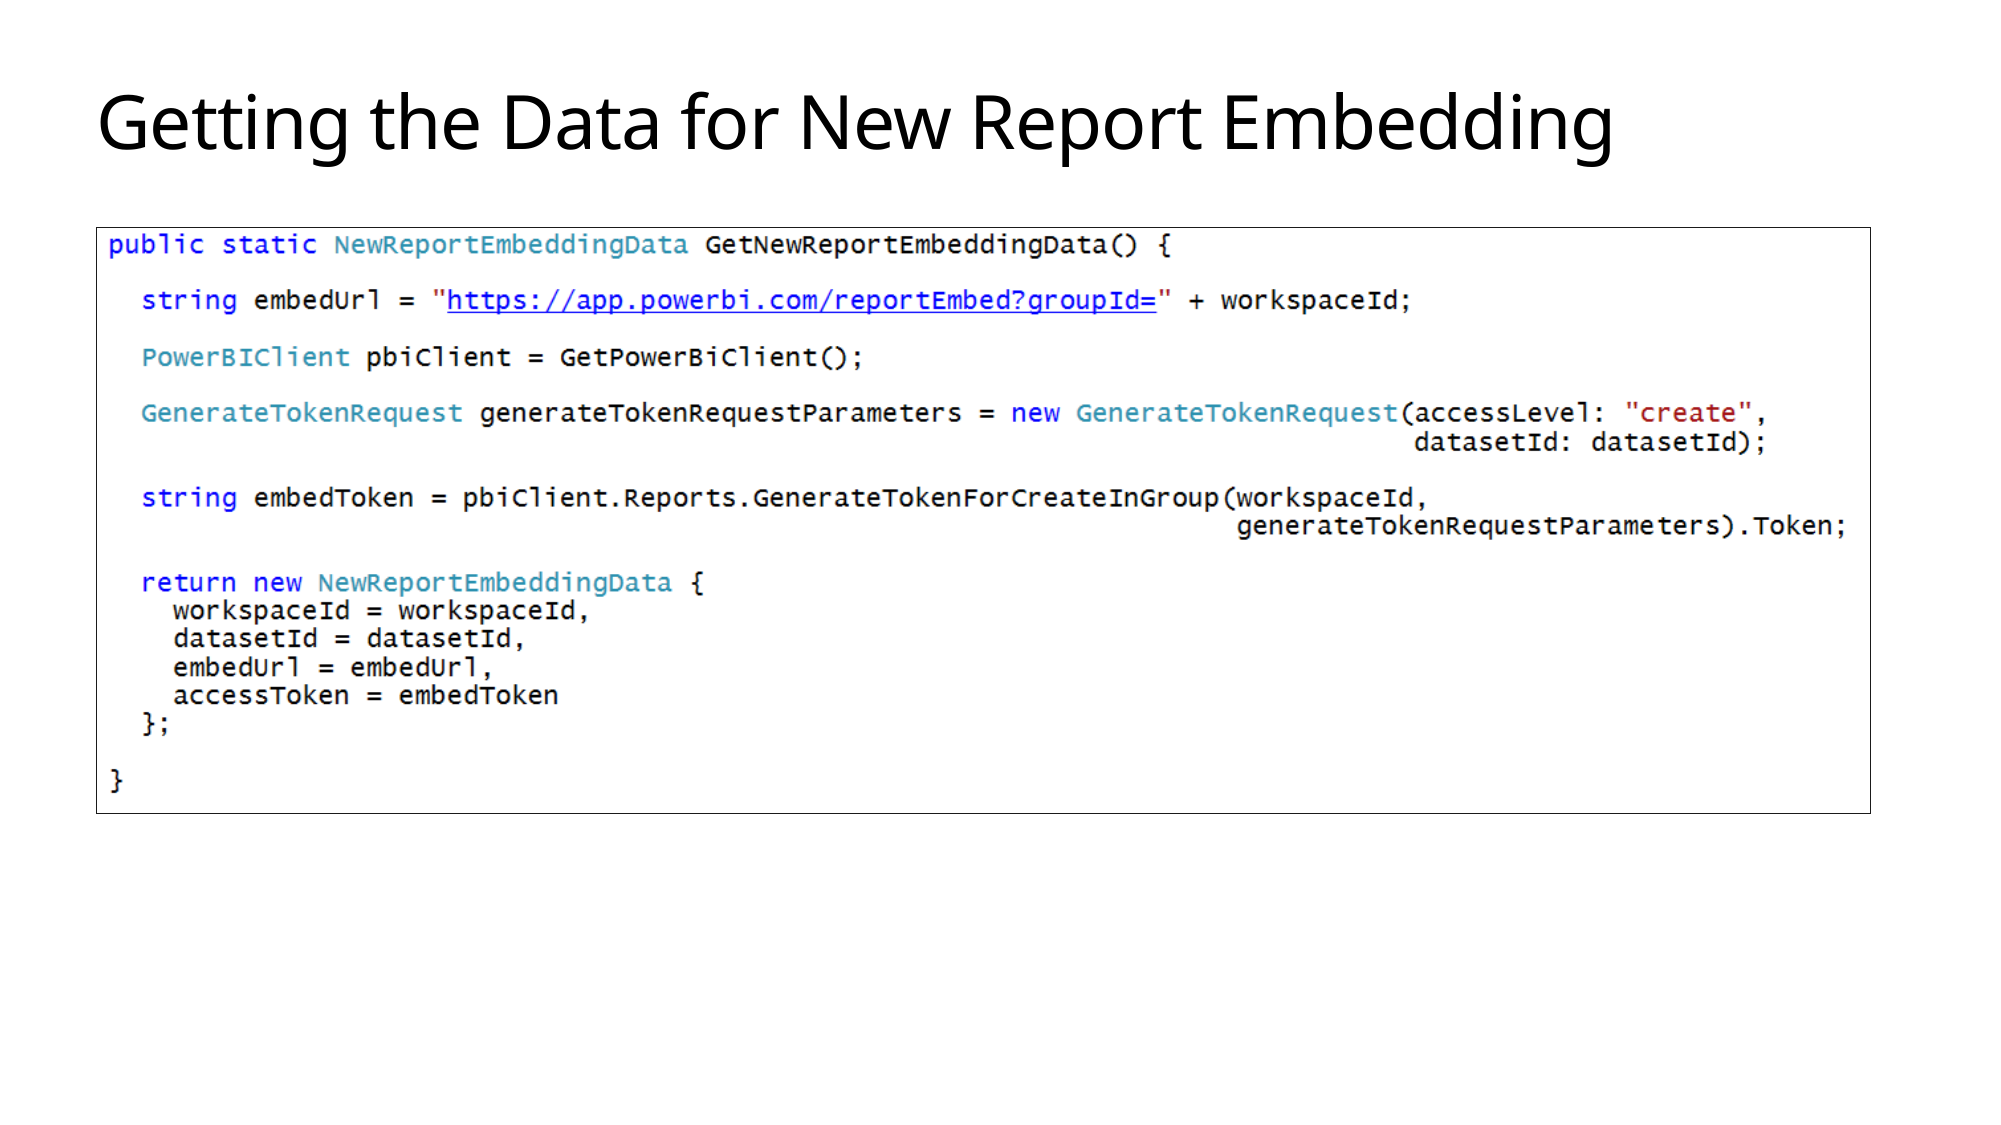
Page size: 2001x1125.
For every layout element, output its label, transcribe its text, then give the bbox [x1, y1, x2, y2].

title Getting the Data for New Report Embedding [96, 75, 1904, 166]
picture [96, 227, 1872, 814]
